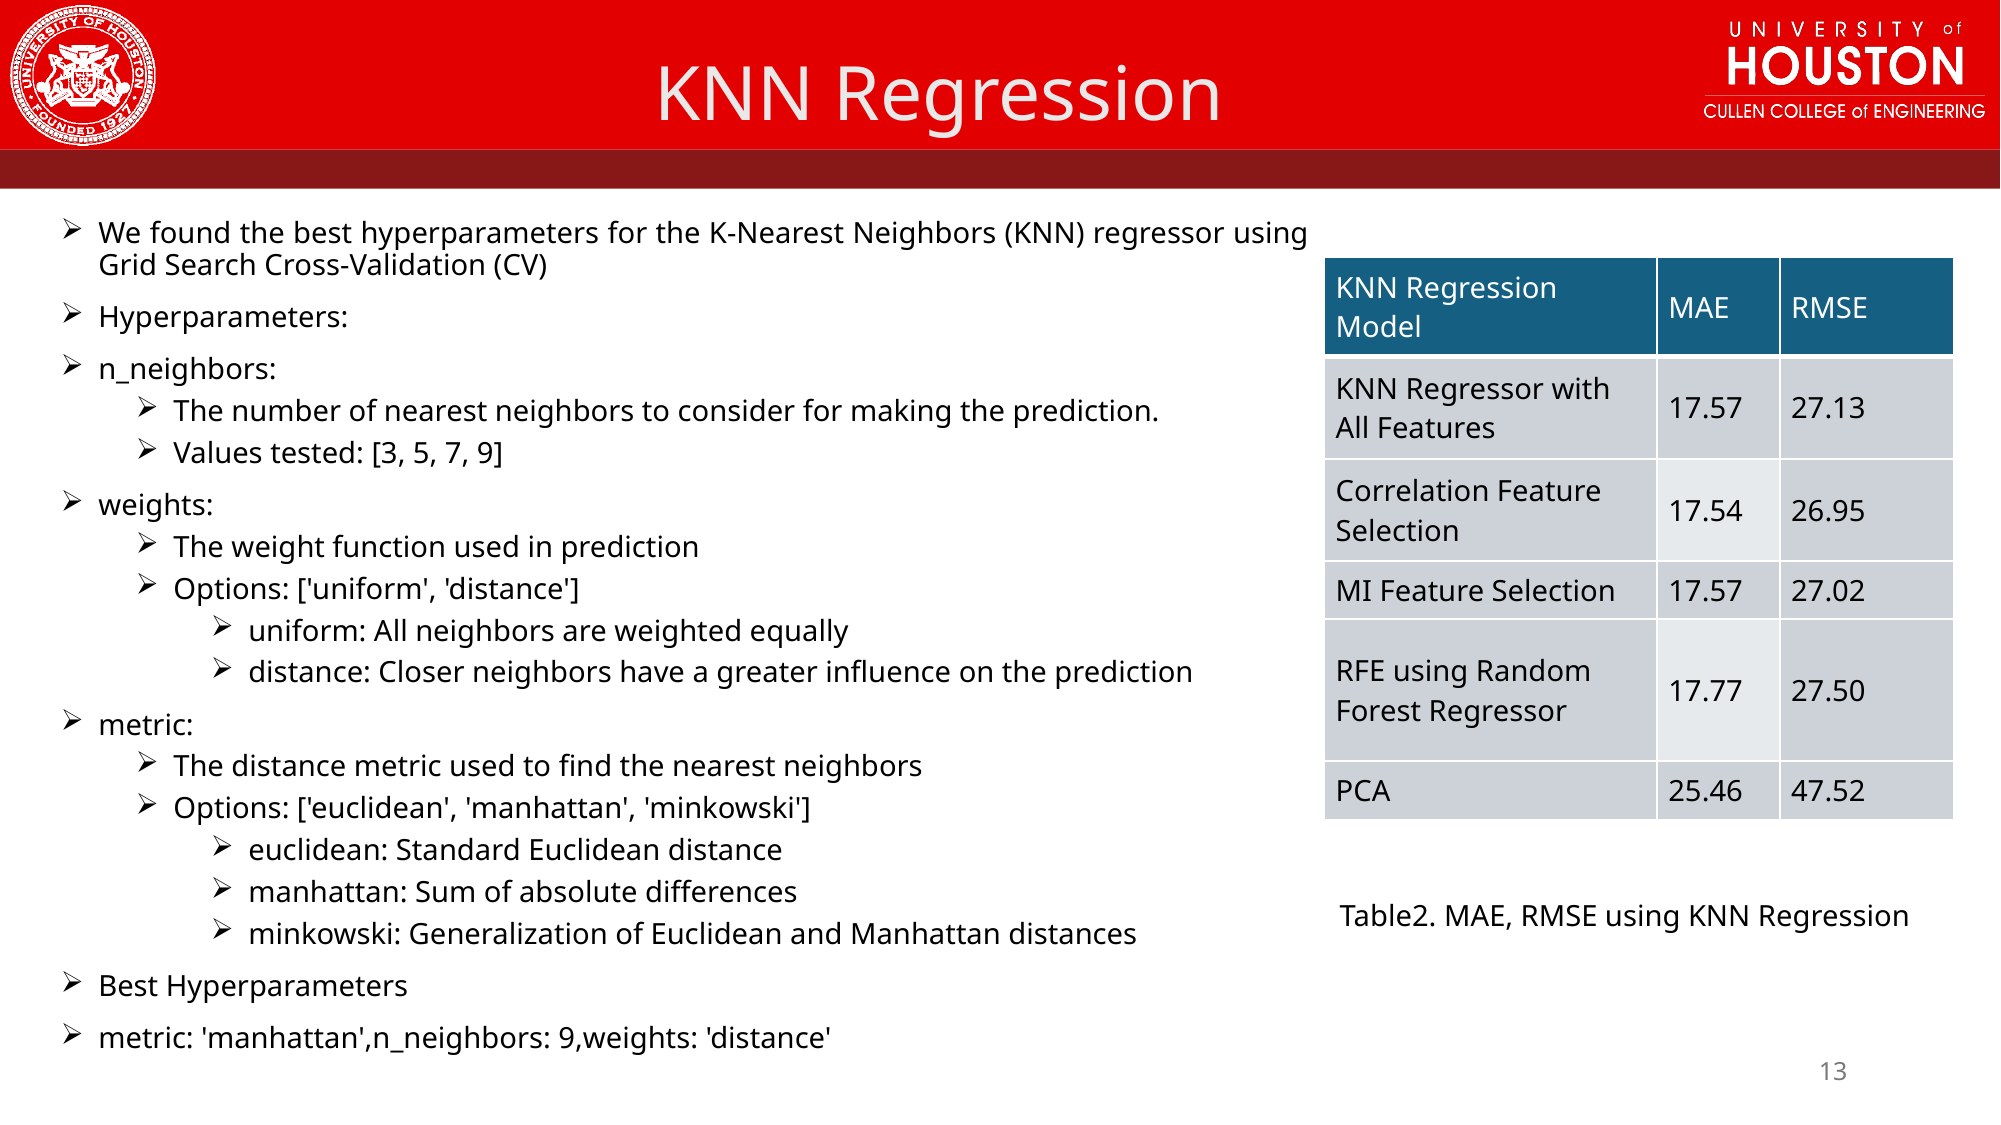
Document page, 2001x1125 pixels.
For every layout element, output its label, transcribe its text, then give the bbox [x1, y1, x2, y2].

table_cell RFE using Random Forest Regressor [1325, 620, 1656, 760]
table_header KNN Regression Model [1325, 258, 1656, 354]
table_cell 17.57 [1658, 562, 1779, 618]
table_cell KNN Regressor with All Features [1325, 359, 1656, 458]
table_cell 25.46 [1658, 762, 1779, 819]
table_cell 27.02 [1781, 562, 1953, 618]
table_cell 27.50 [1781, 620, 1953, 760]
table_cell 26.95 [1781, 460, 1953, 560]
text_box KNN Regression [198, 38, 1680, 144]
picture [1704, 21, 1985, 118]
table_cell MI Feature Selection [1325, 562, 1656, 618]
table_header RMSE [1781, 258, 1953, 354]
slide_number 13 [1412, 1042, 1863, 1103]
table_cell 27.13 [1781, 359, 1953, 458]
table_header MAE [1658, 258, 1779, 354]
table_cell PCA [1325, 762, 1656, 819]
table_cell 17.57 [1658, 359, 1779, 458]
list We found the best hyperparameters for the K-Nearest Neighbors (KNN) regressor using Grid Search Cross-Validation (CV) Hyperparameters: n_neighbors: The number of nearest neighbors to consider for making the prediction. Values tested: [3, 5, 7, 9] weights: The weight function used in prediction Options: ['uniform', 'distance'] uniform: All neighbors are weighted equally distance: Closer neighbors have a greater influence on the prediction metric: The distance metric used to find the nearest neighbors Options: ['euclidean', 'manhattan', 'minkowski'] euclidean: Standard Euclidean distance manhattan: Sum of absolute differences minkowski: Generalization of Euclidean and Manhattan distances Best Hyperparameters metric: 'manhattan',n_neighbors: 9,weights: 'distance' [45, 211, 1325, 1111]
table_cell 17.77 [1658, 620, 1779, 760]
table_cell Correlation Feature Selection [1325, 460, 1656, 560]
table_cell 47.52 [1781, 762, 1953, 819]
text_box Table2. MAE, RMSE using KNN Regression [1324, 889, 1977, 940]
table_cell 17.54 [1658, 460, 1779, 560]
